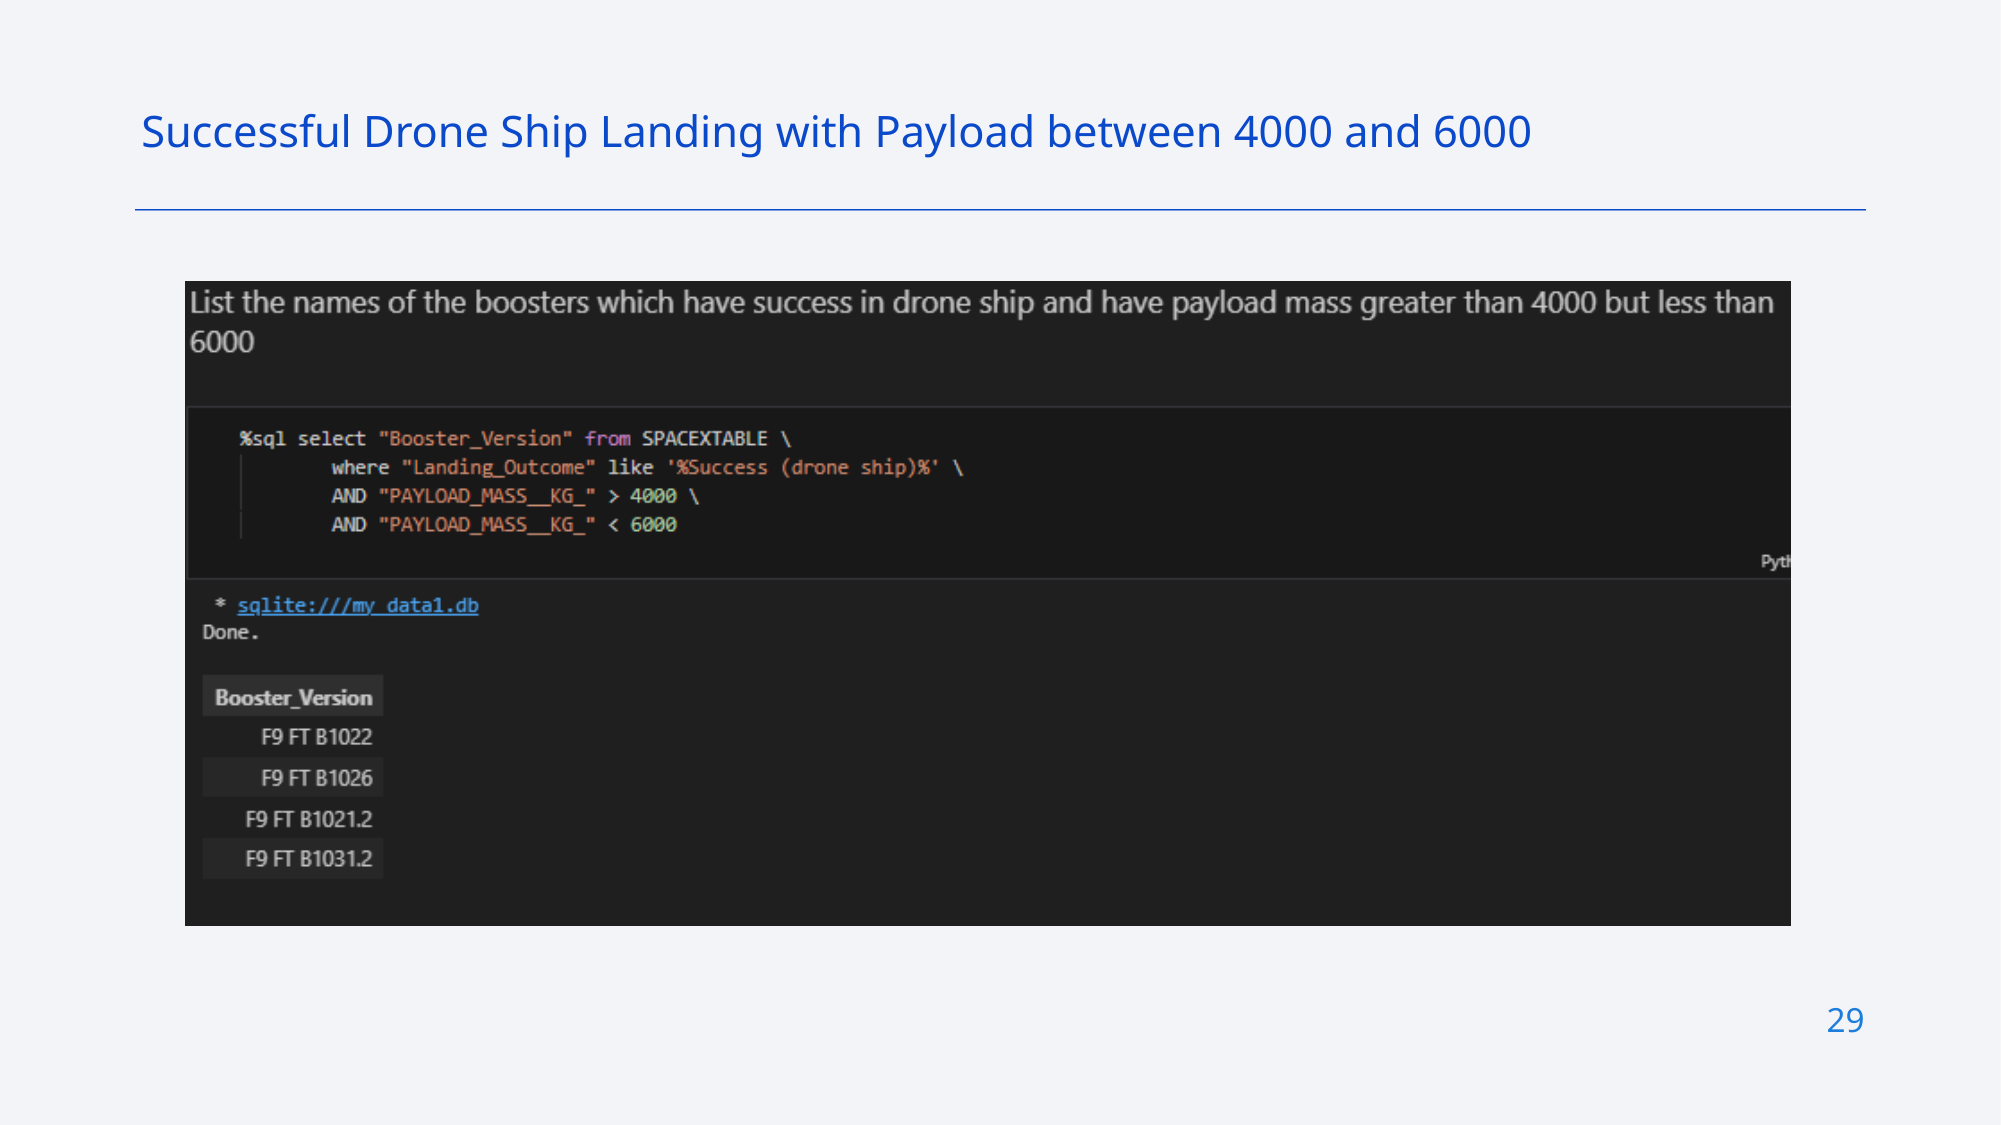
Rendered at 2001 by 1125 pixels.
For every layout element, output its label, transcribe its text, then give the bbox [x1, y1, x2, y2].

picture [0, 0, 2001, 1125]
text_box Successful Drone Ship Landing with Payload between 4000 and 6000 [126, 88, 1852, 179]
slide_number 29 [1429, 988, 1880, 1055]
